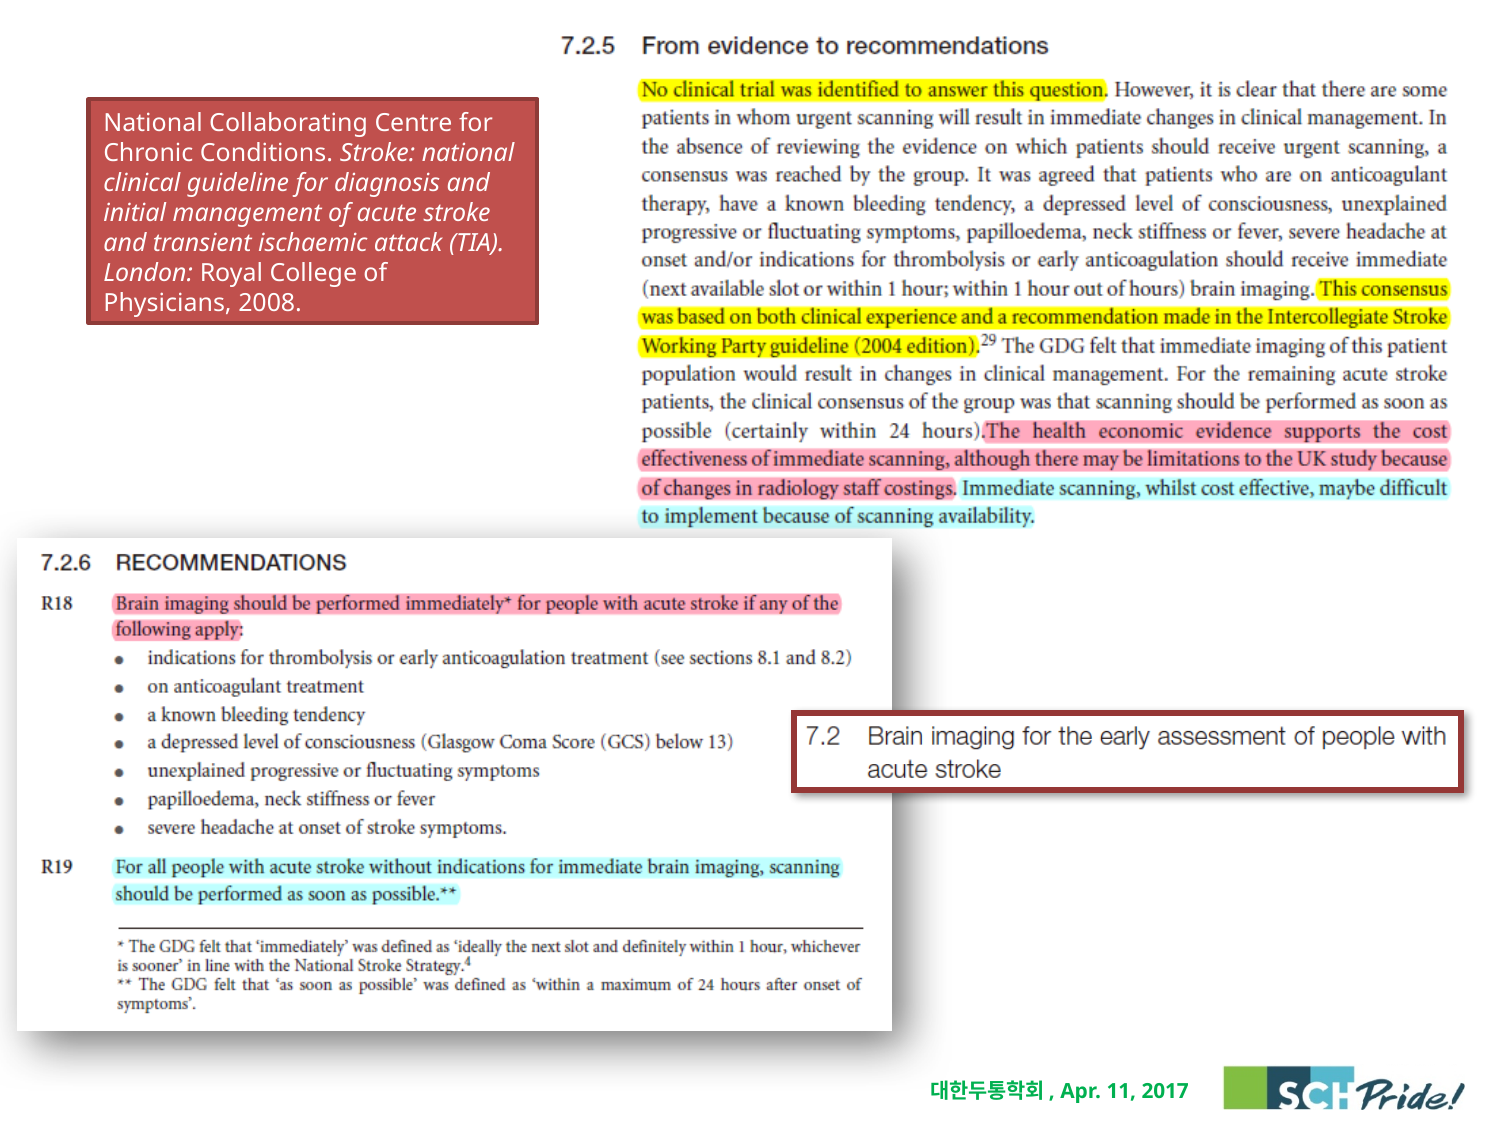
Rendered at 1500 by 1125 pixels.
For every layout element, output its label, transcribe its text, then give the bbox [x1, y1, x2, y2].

picture [17, 22, 1474, 1031]
text_box National Collaborating Centre for Chronic Conditions. Stroke: national clinical guideline for diagnosis and initial management of acute stroke and transient ischaemic attack (TIA). London: Royal College of Physicians, 2008. [86, 97, 539, 325]
picture [1222, 1064, 1465, 1110]
